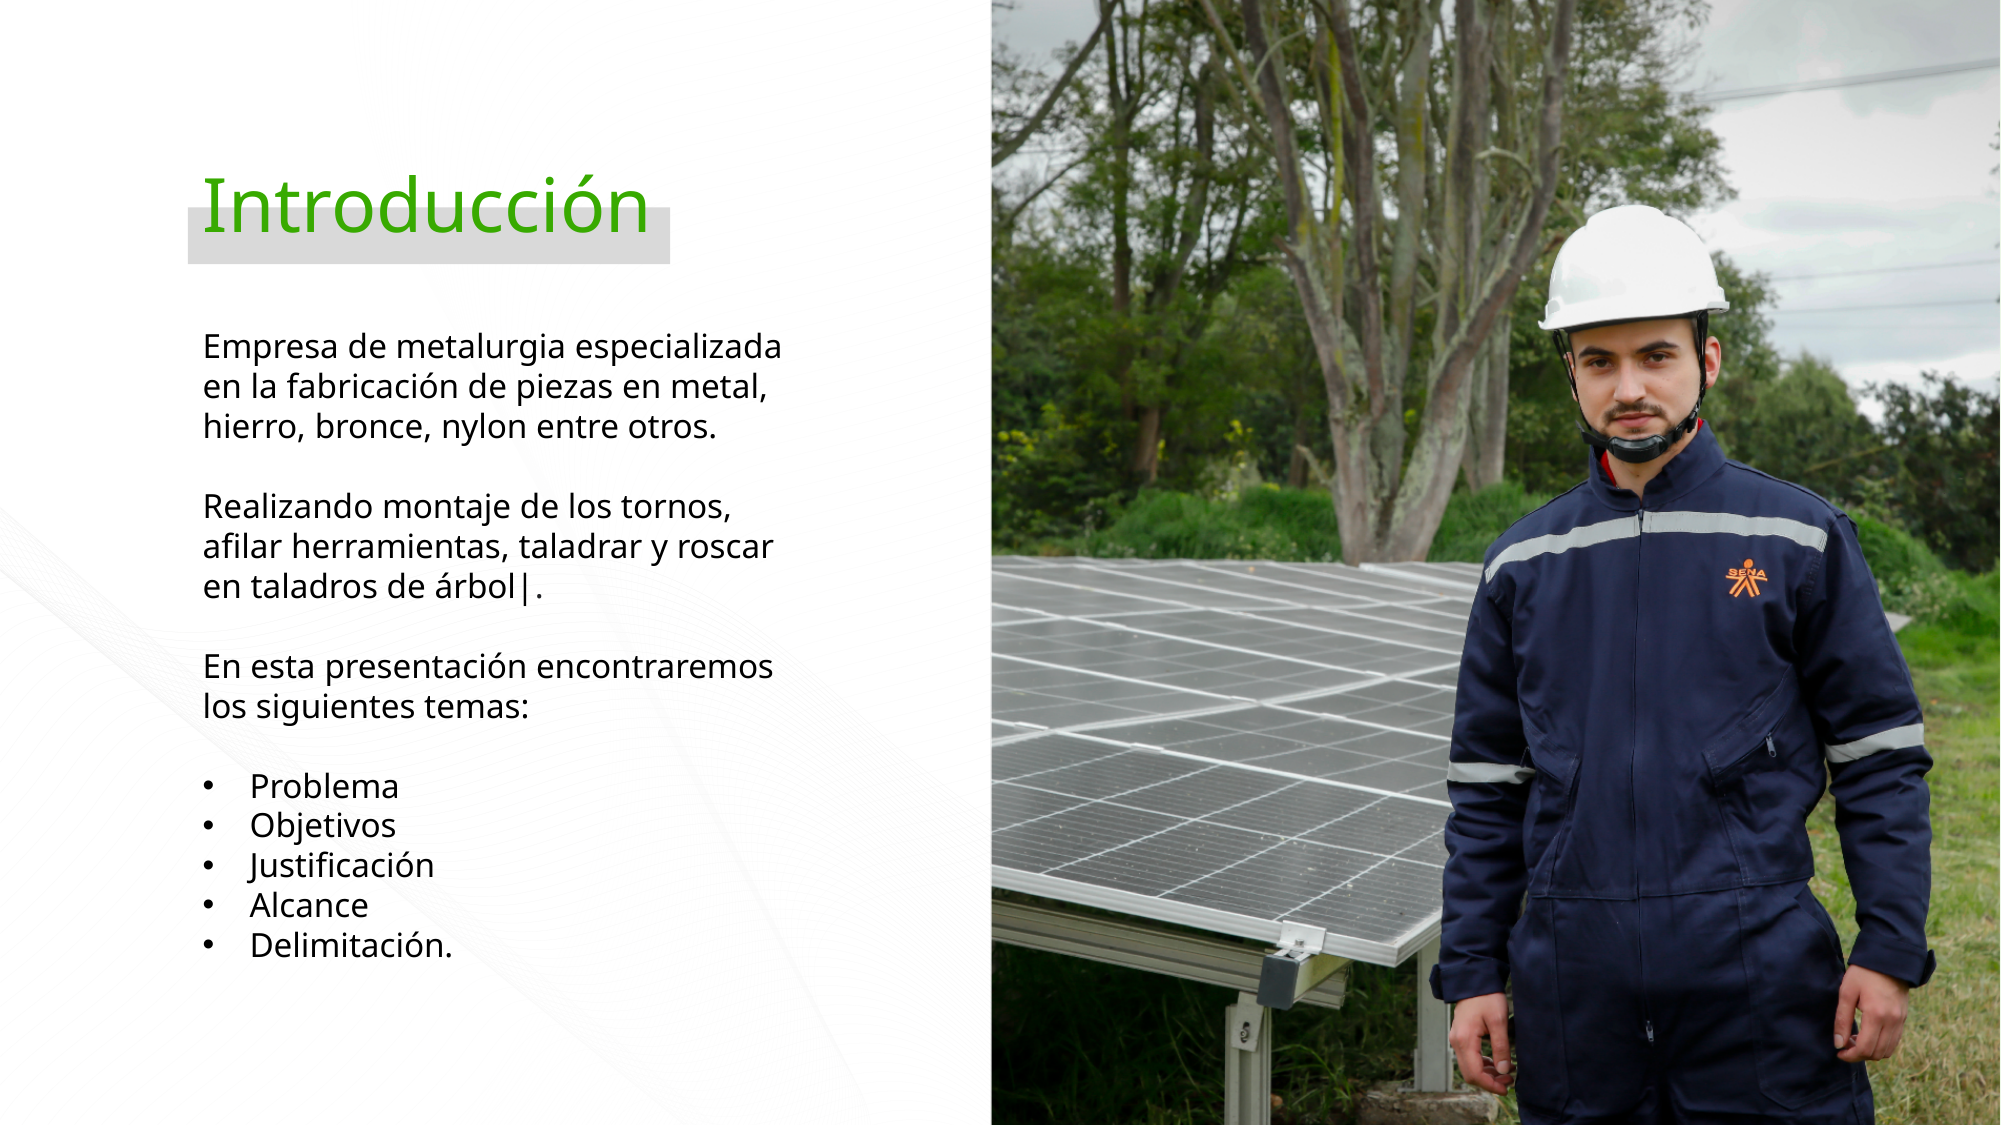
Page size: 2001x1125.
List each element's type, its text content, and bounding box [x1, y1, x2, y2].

picture [0, 0, 2001, 1125]
text_box Empresa de metalurgia especializada en la fabricación de piezas en metal, hierro, bronce, nylon entre otros. Realizando montaje de los tornos, afilar herramientas, taladrar y roscar en taladros de árbol|. En esta presentación encontraremos los siguientes temas: Problema Objetivos Justificación Alcance Delimitación. [187, 318, 599, 972]
text_box Introducción [187, 160, 599, 272]
